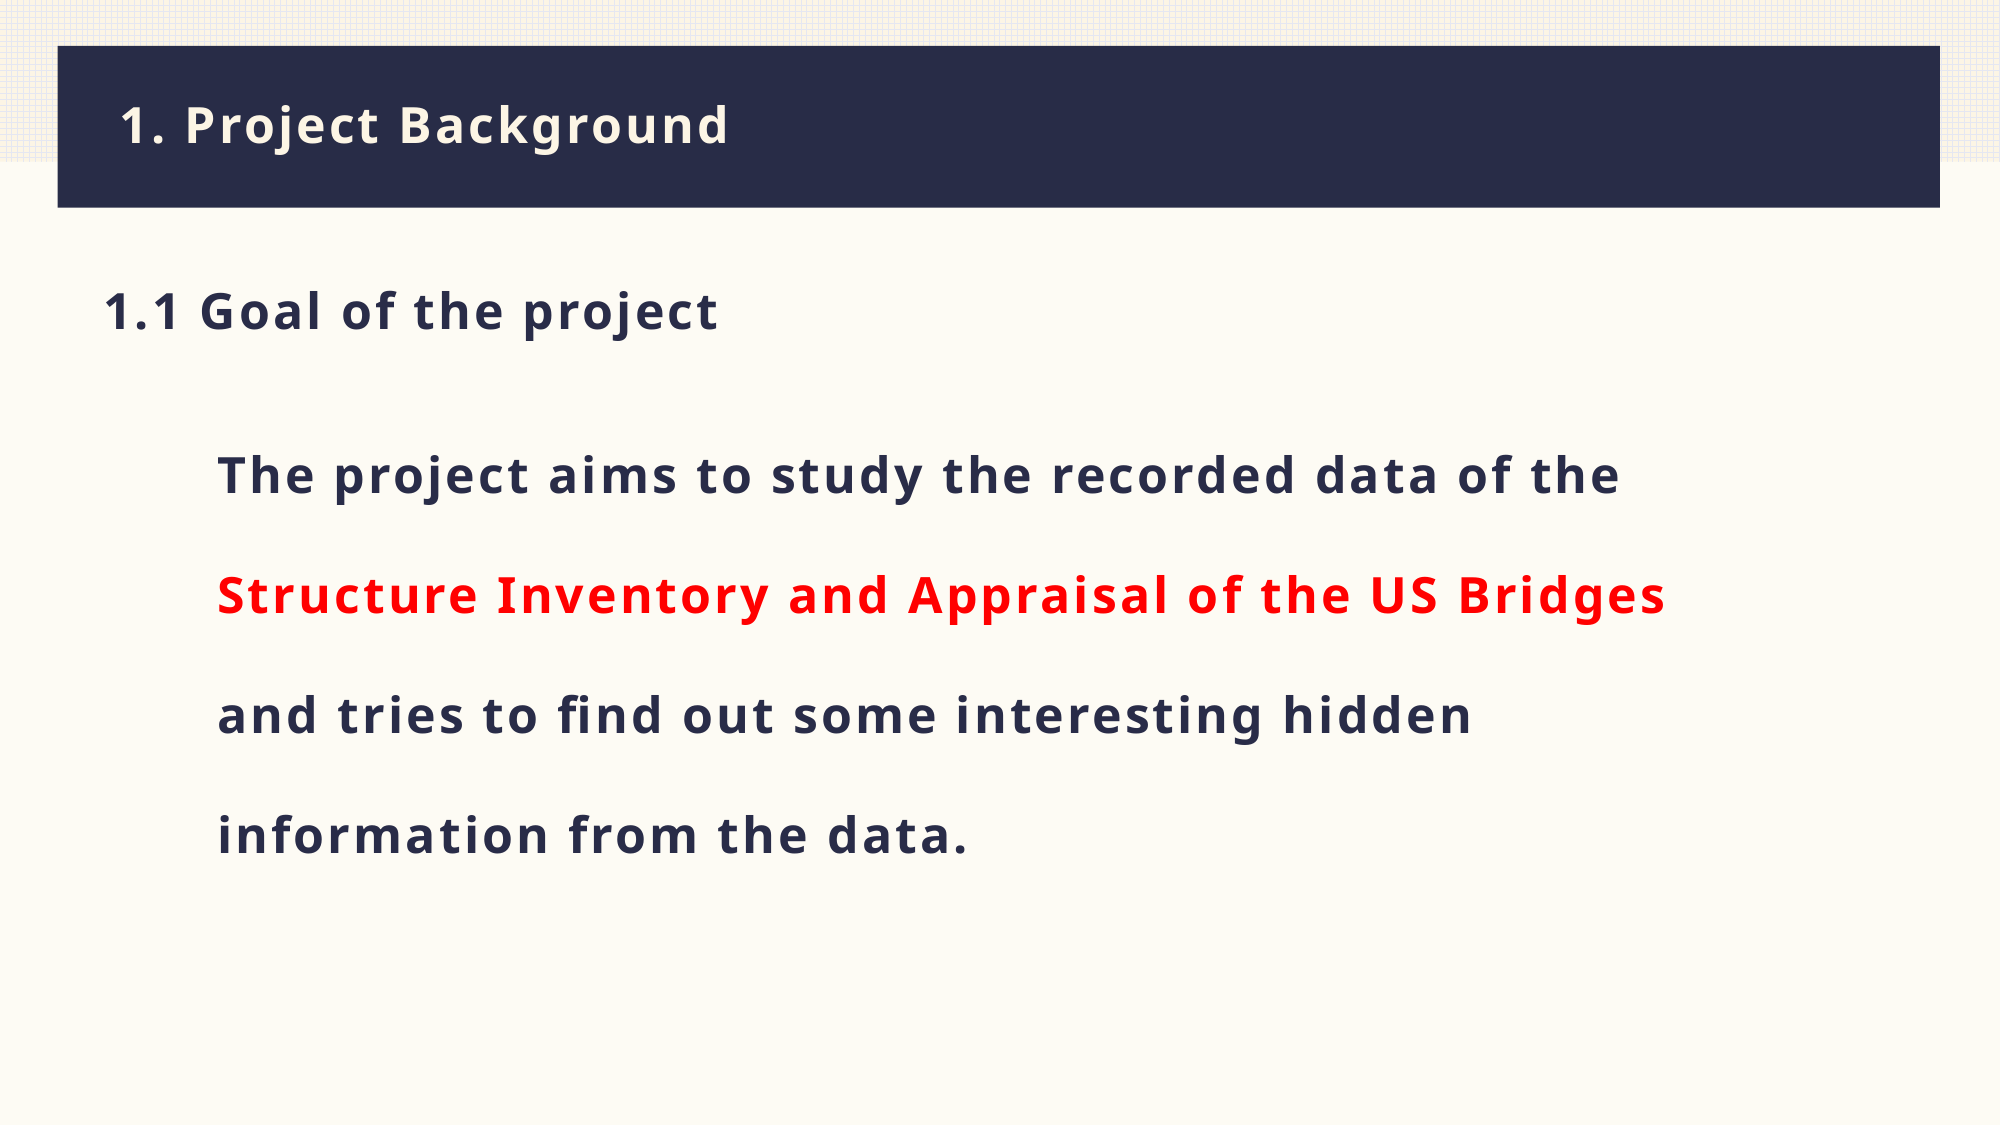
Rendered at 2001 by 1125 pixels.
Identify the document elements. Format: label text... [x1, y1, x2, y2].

text_box The project aims to study the recorded data of the Structure Inventory and Appraisal of the US Bridges and tries to find out some interesting hidden information from the data. [202, 339, 1797, 909]
text_box 1.1 Goal of the project [88, 252, 1079, 375]
title 1. Project Background [104, 79, 1894, 176]
